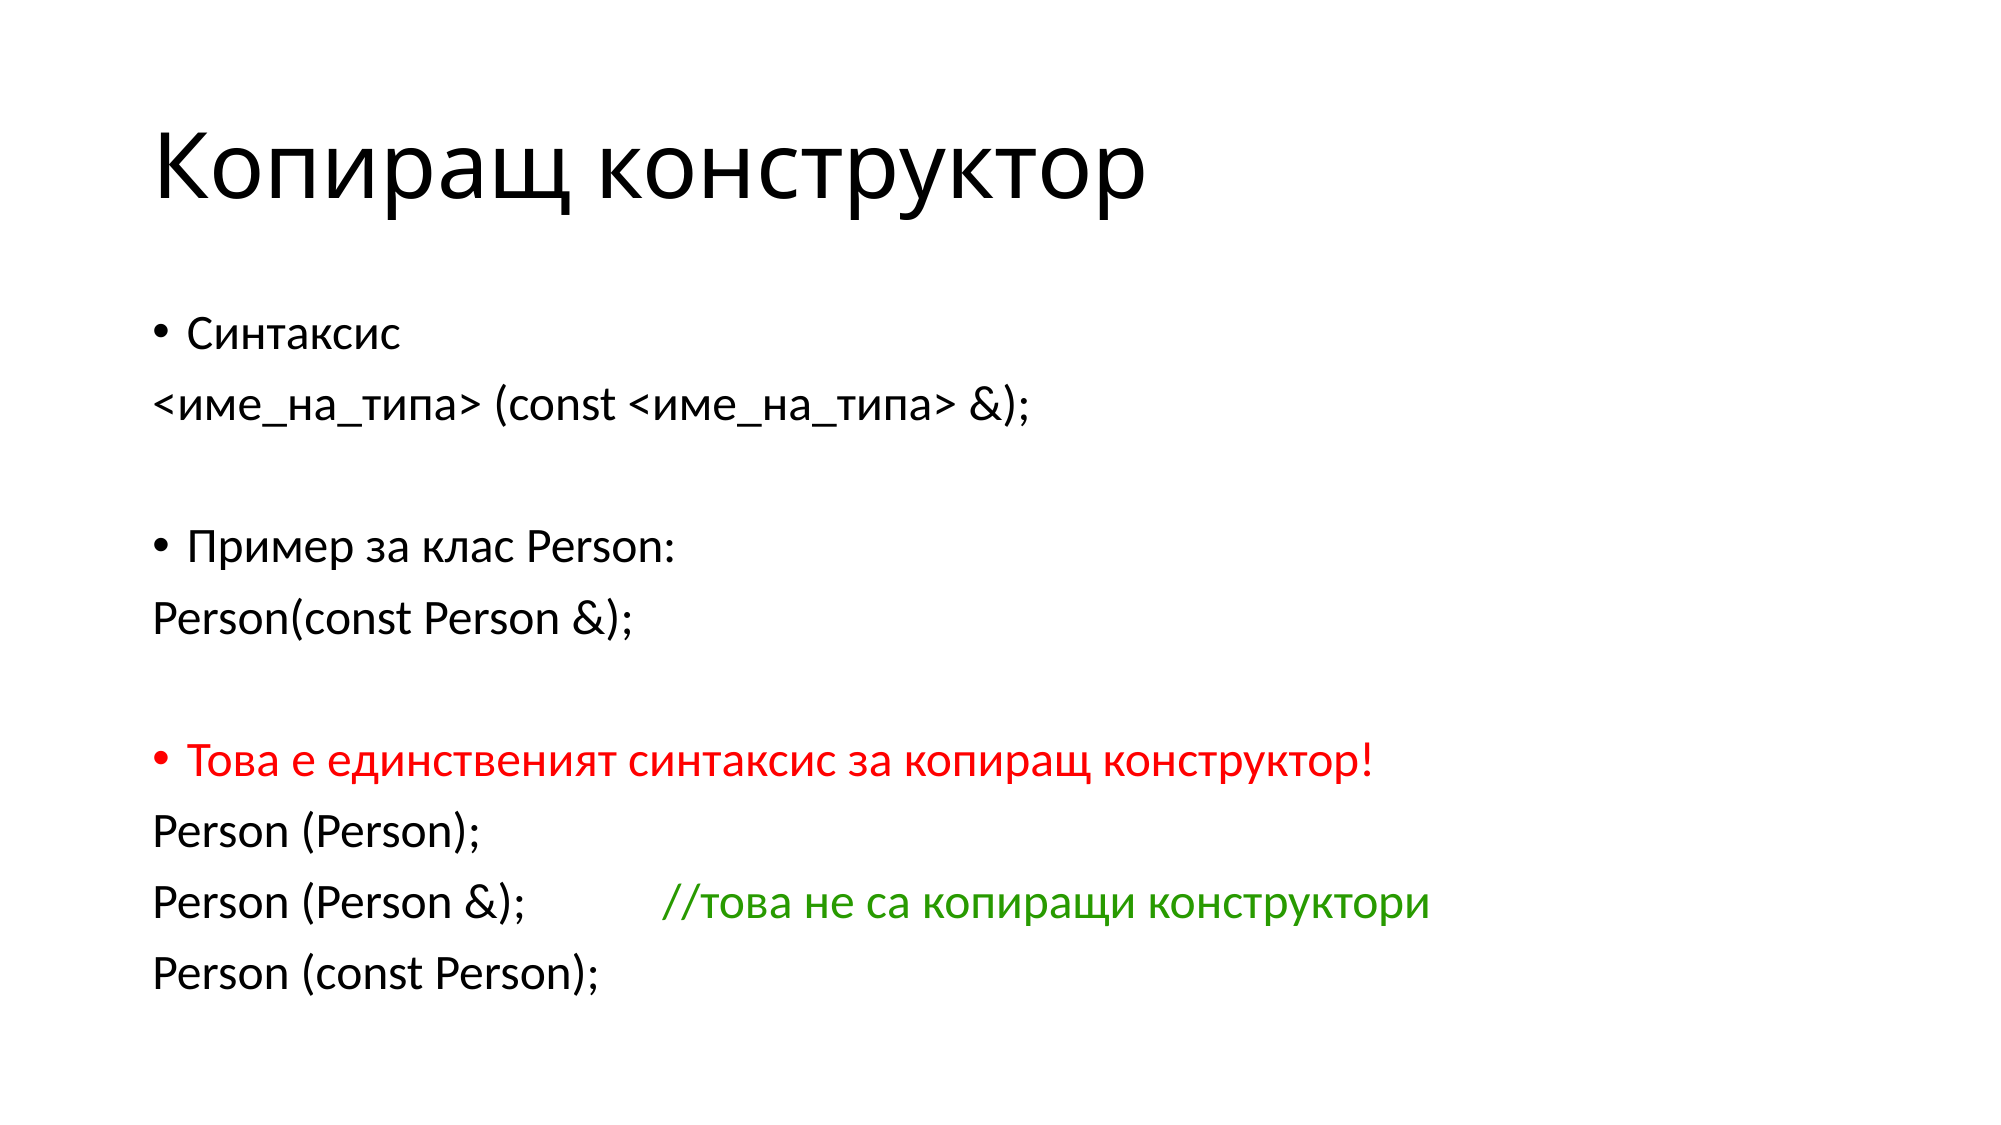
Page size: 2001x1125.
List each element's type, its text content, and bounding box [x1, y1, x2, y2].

list Синтаксис <име_на_типа> (const <име_на_типа> &); Пример за клас Person: Person(const Person &); Това е единственият синтаксис за копиращ конструктор! Person (Person); Person (Person &); //това не са копиращи конструктори Person (const Person); [137, 299, 1863, 1014]
title Копиращ конструктор [137, 59, 1863, 278]
